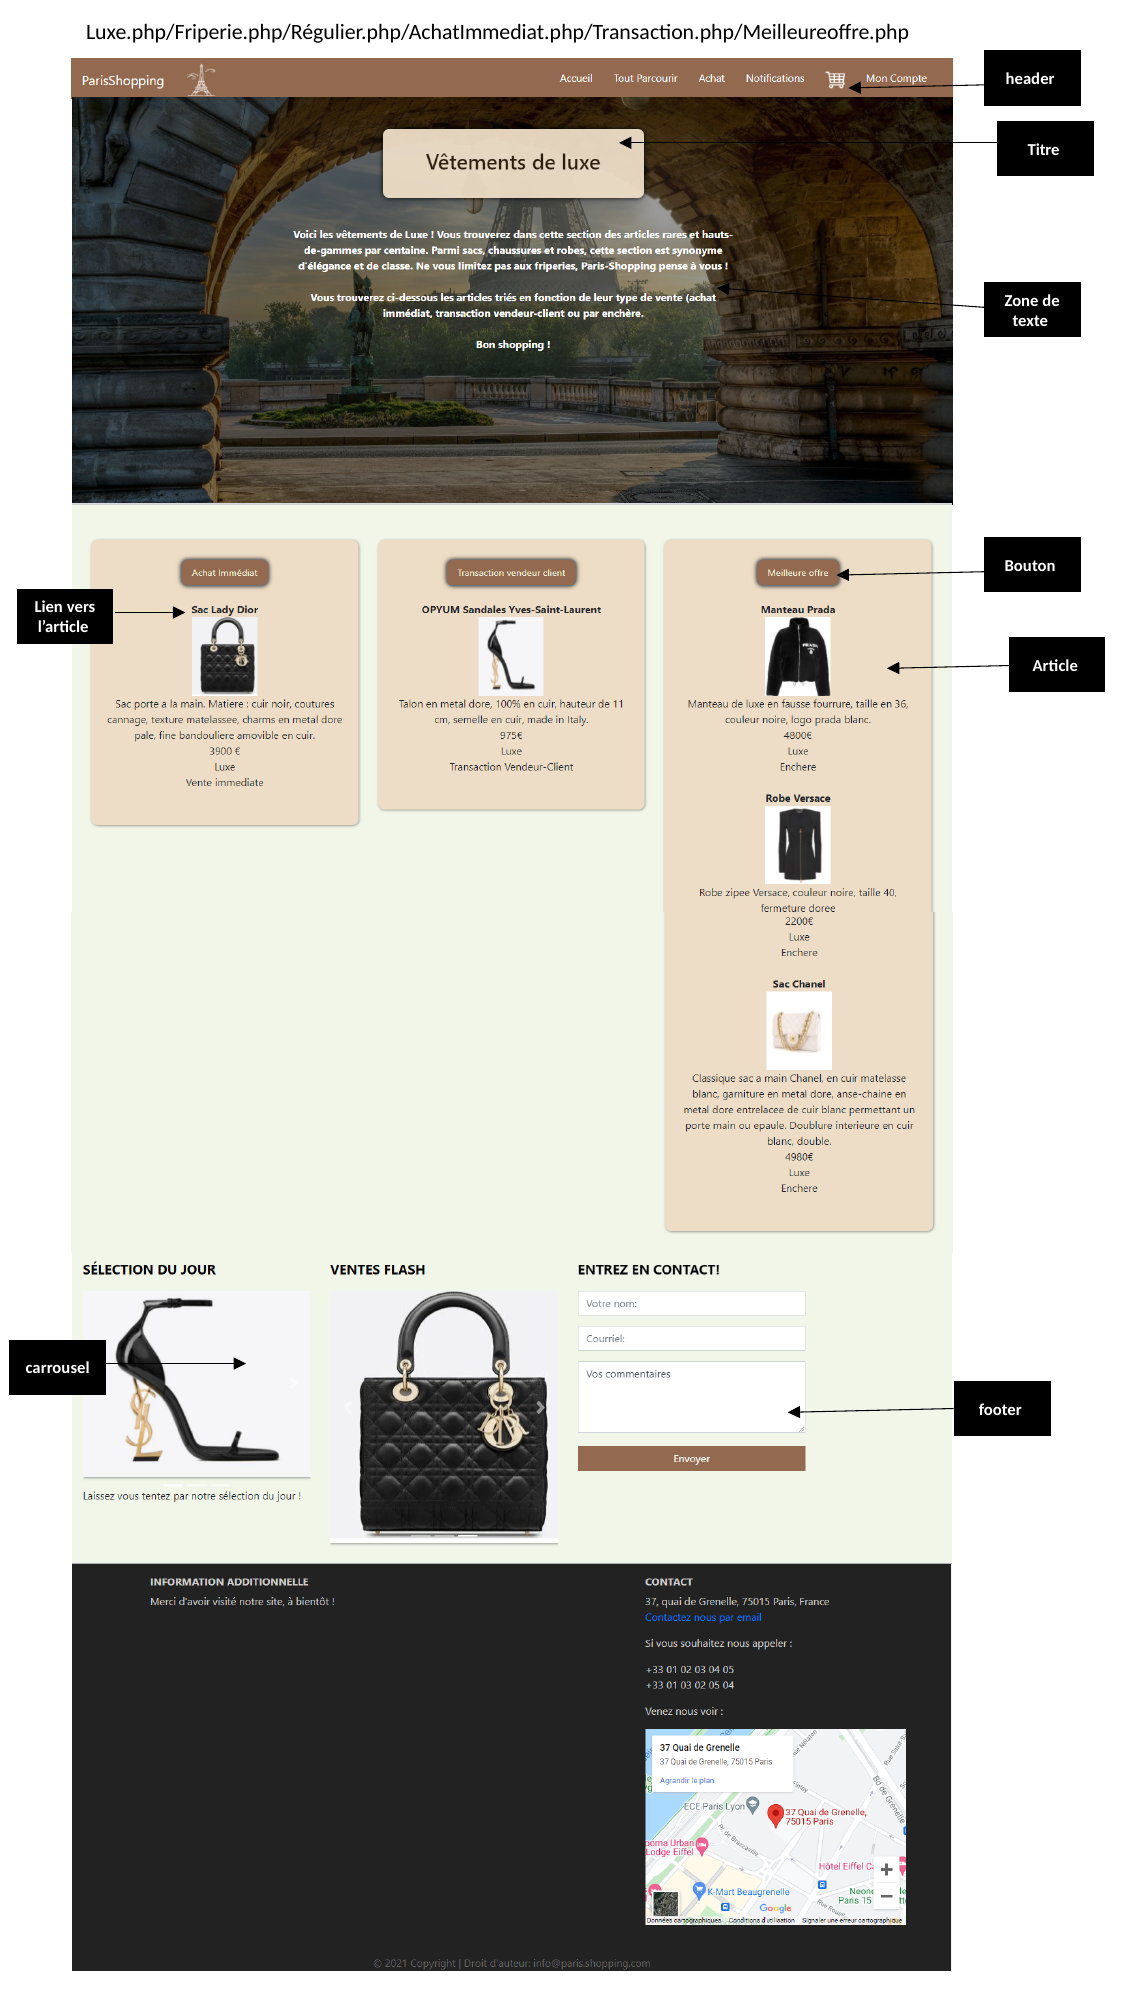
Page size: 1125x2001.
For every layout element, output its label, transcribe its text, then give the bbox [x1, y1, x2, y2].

text_box header [984, 50, 1081, 106]
text_box Zone de texte [984, 282, 1081, 337]
text_box Titre [997, 121, 1094, 176]
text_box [886, 664, 1053, 669]
text_box Luxe.php/Friperie.php/Régulier.php/AchatImmediat.php/Transaction.php/Meilleureoffre.php [71, 10, 954, 52]
text_box footer [954, 1381, 1051, 1436]
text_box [848, 84, 1015, 88]
text_box Lien vers l’article [17, 589, 72, 644]
text_box Bouton [984, 537, 1081, 592]
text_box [787, 1408, 954, 1413]
picture [71, 58, 954, 1971]
text_box carrousel [9, 1340, 72, 1395]
text_box Article [1009, 637, 1105, 692]
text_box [836, 571, 1003, 575]
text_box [716, 288, 1015, 310]
